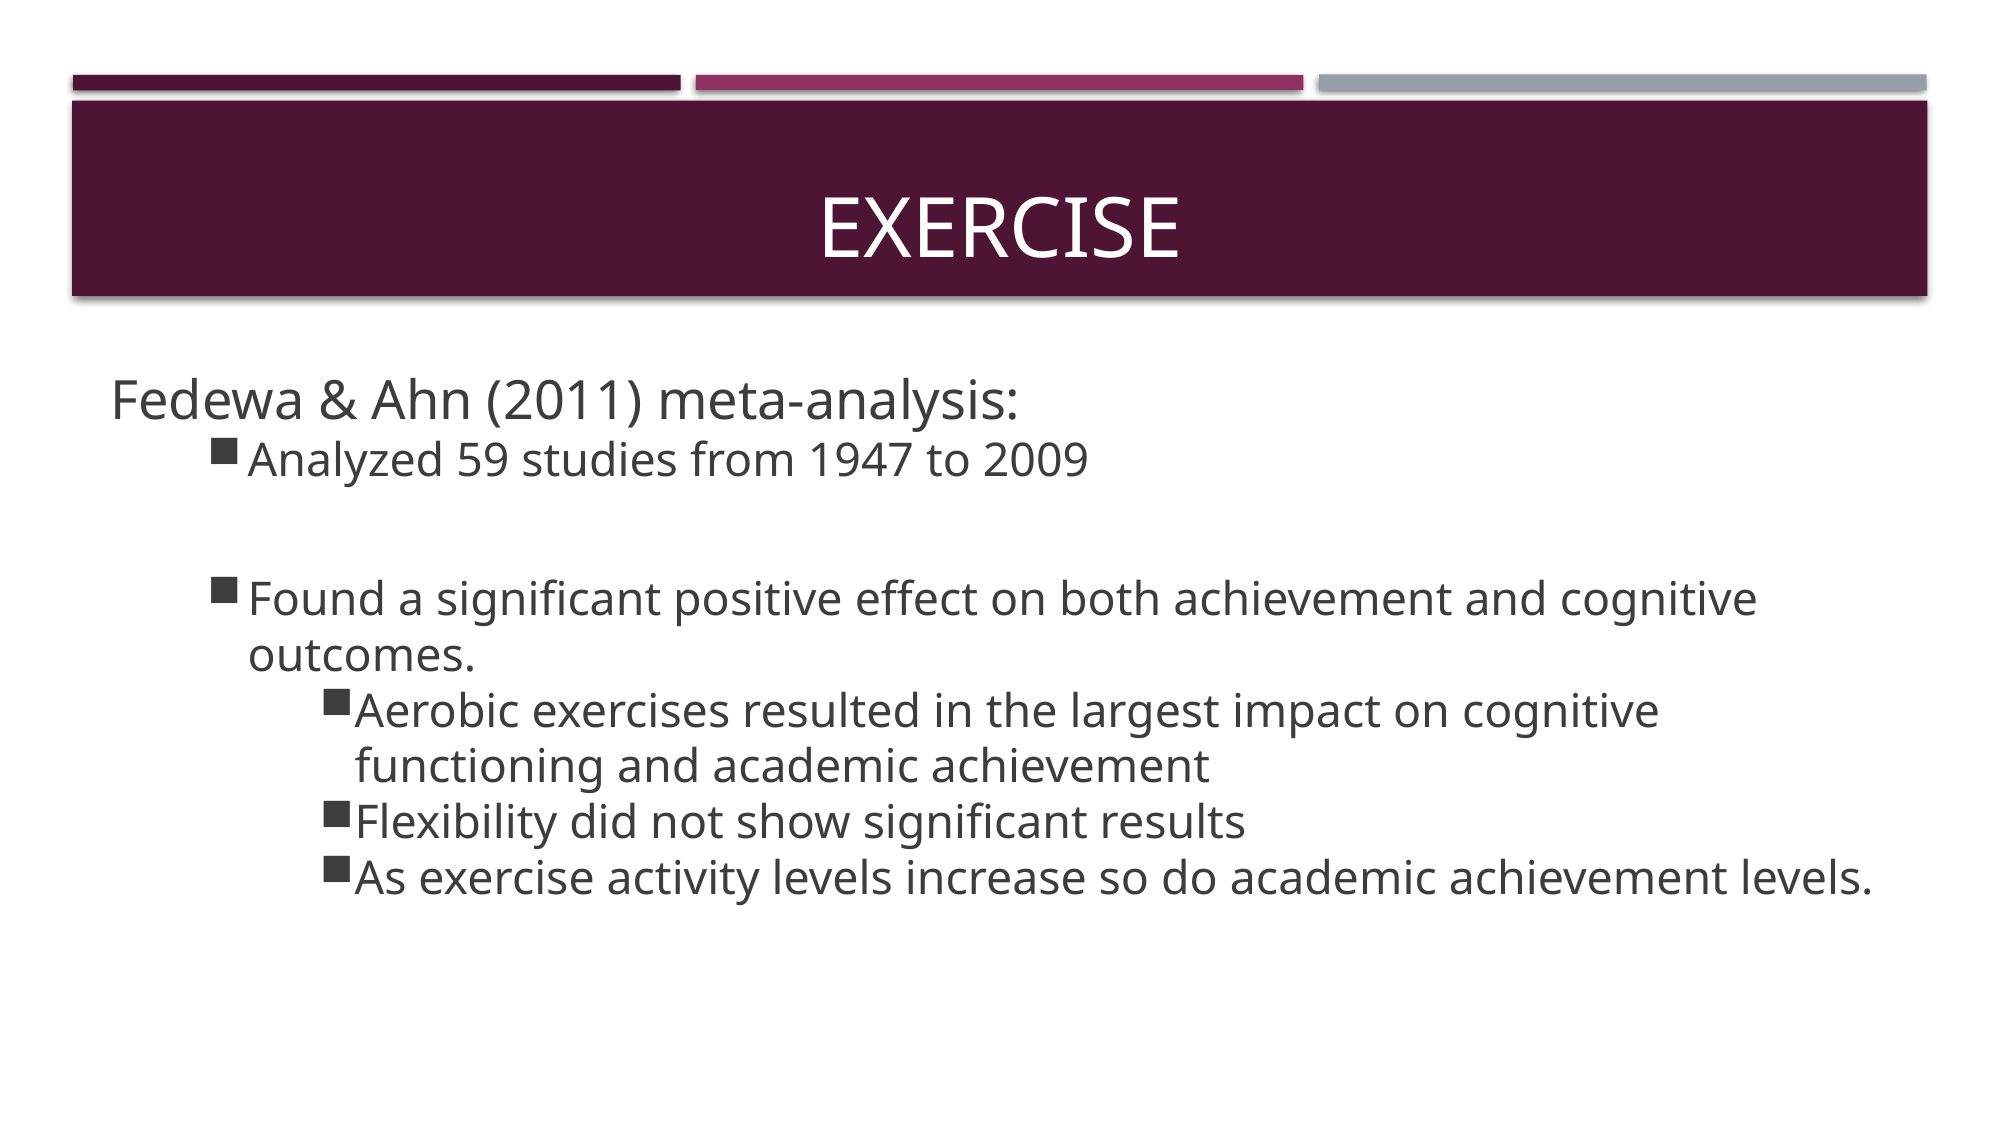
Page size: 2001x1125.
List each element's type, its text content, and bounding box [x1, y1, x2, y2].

title Exercise [95, 115, 1905, 282]
list Fedewa & Ahn (2011) meta-analysis: Analyzed 59 studies from 1947 to 2009 Found a significant positive effect on both achievement and cognitive outcomes. Aerobic exercises resulted in the largest impact on cognitive functioning and academic achievement Flexibility did not show significant results As exercise activity levels increase so do academic achievement levels. [95, 357, 1905, 962]
